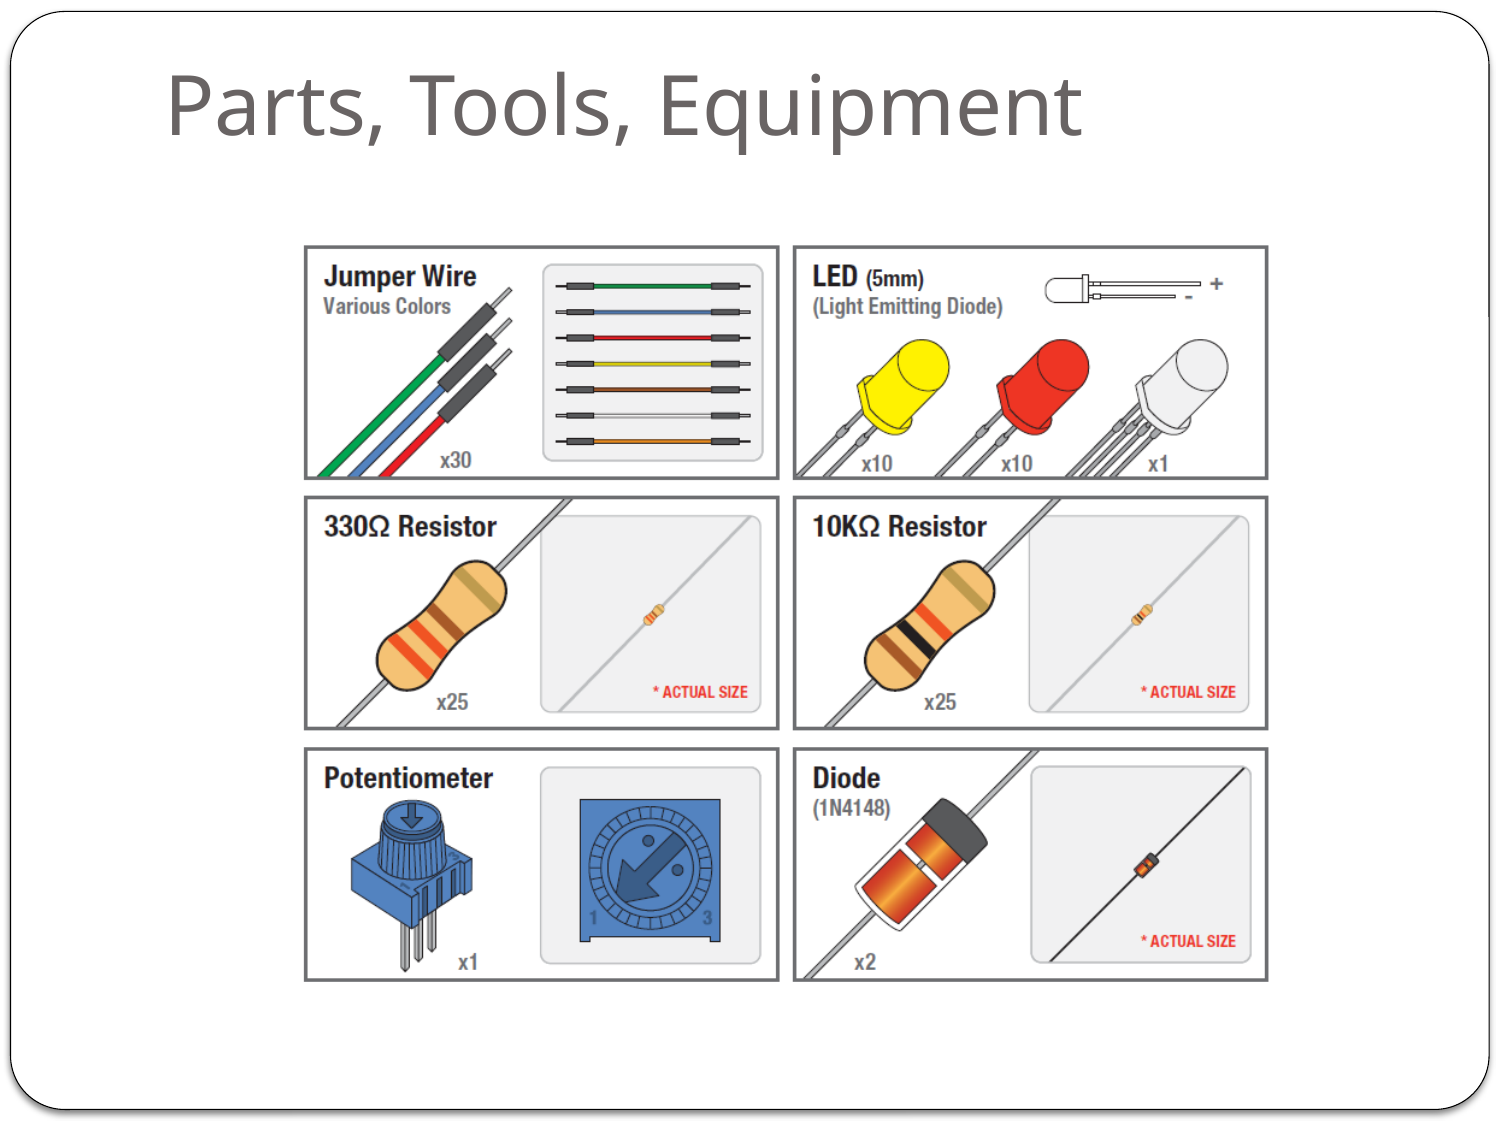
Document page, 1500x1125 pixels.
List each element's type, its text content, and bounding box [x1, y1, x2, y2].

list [292, 237, 1283, 988]
title Parts, Tools, Equipment [150, 45, 1425, 233]
